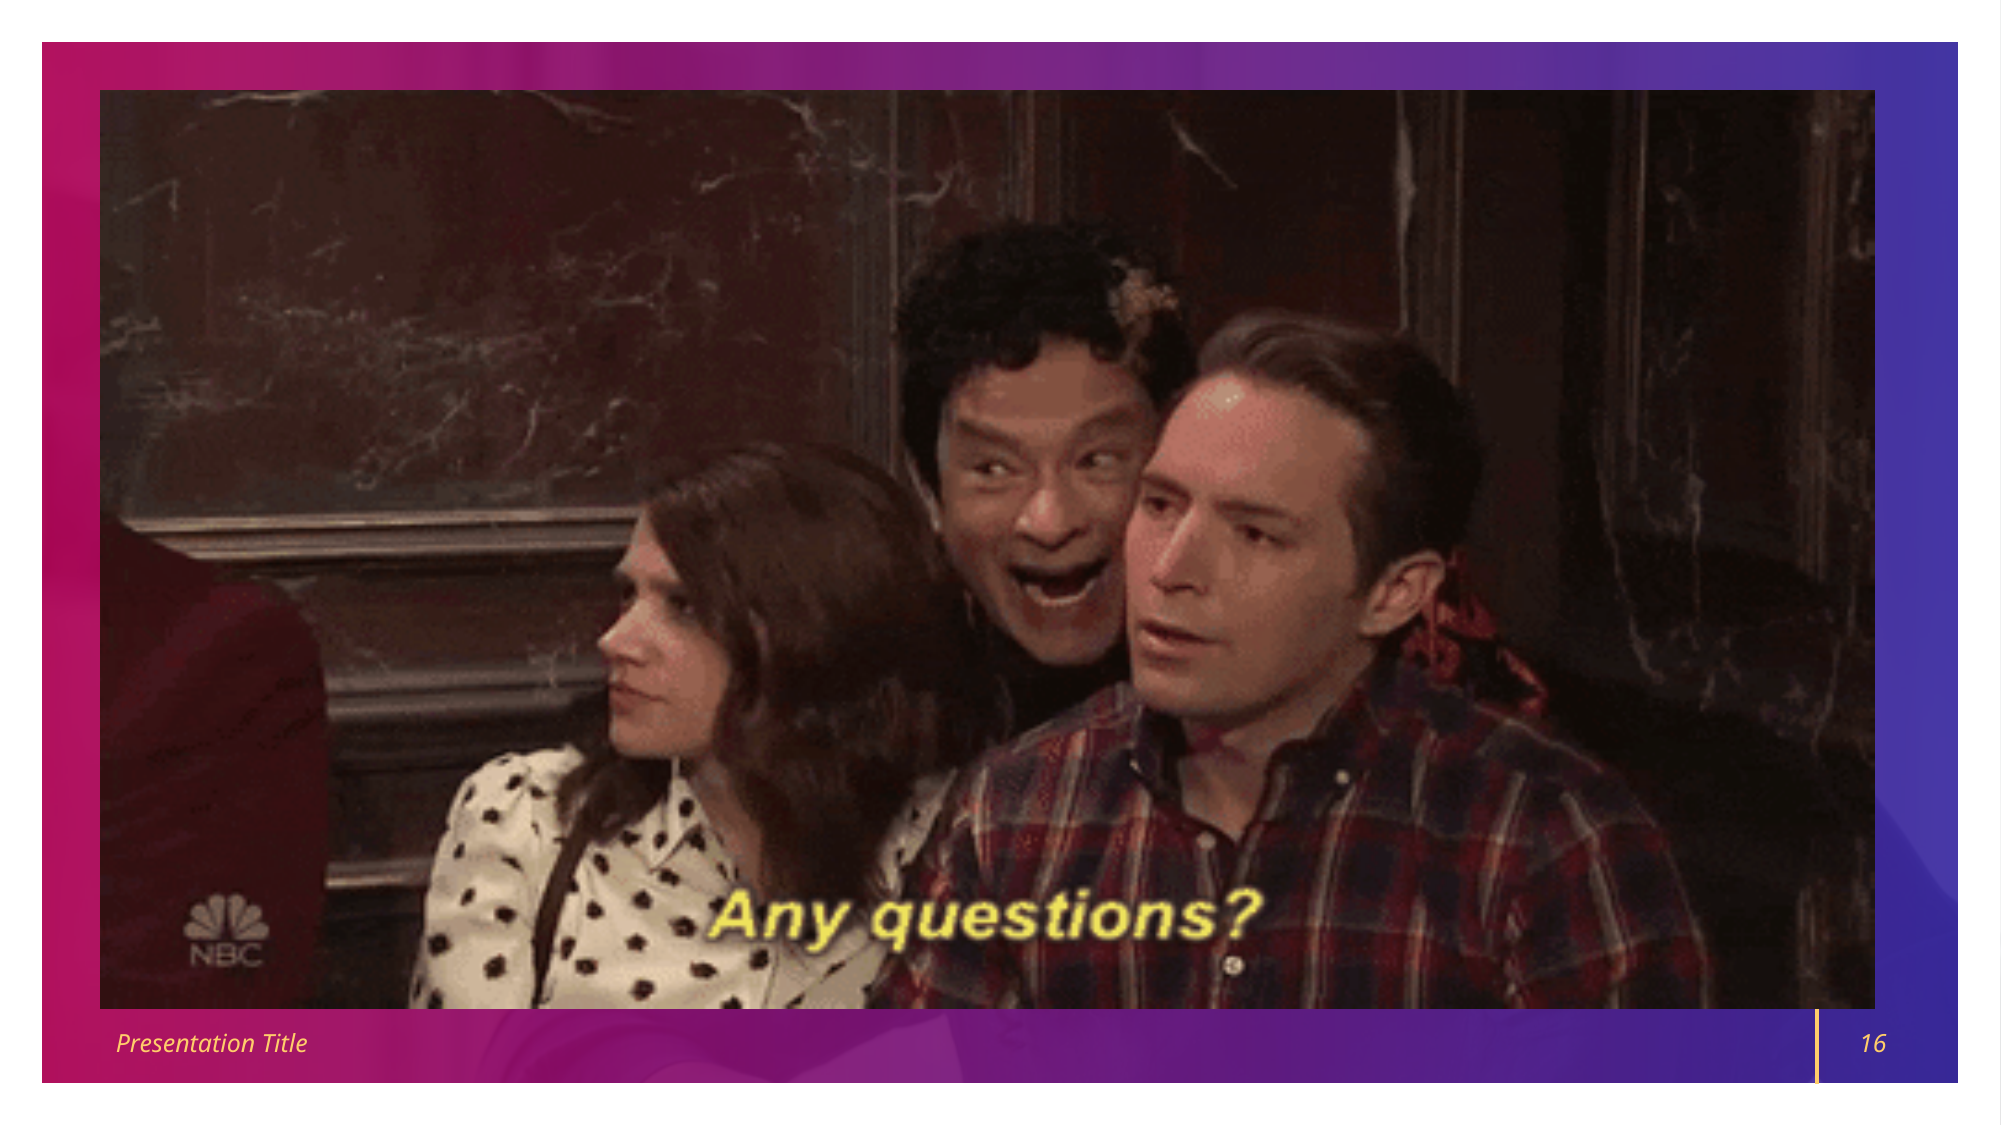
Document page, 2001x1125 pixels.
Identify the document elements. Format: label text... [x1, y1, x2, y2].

picture [100, 90, 1875, 1009]
footer Presentation Title [100, 1015, 636, 1075]
slide_number 16 [1451, 1015, 1902, 1075]
